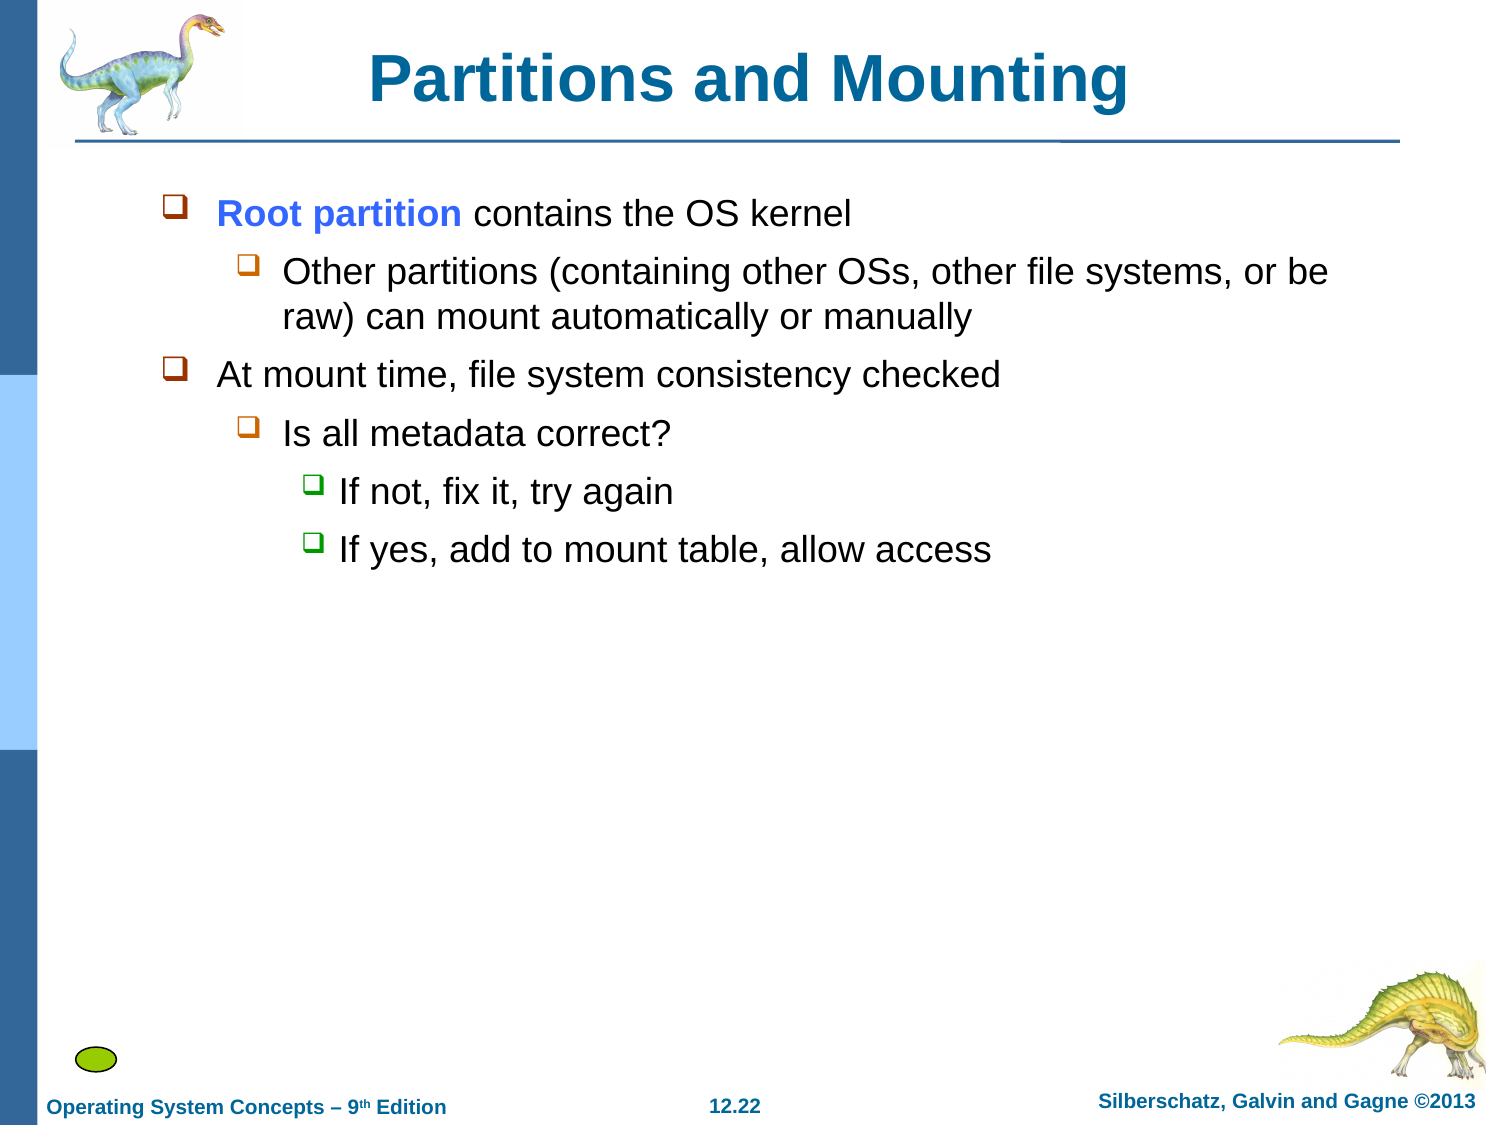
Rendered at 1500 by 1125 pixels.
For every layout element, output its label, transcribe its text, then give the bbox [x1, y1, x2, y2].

title Partitions and Mounting [75, 27, 1425, 122]
picture [1275, 959, 1486, 1090]
list Root partition contains the OS kernel Other partitions (containing other OSs, other file systems, or be raw) can mount automatically or manually At mount time, file system consistency checked Is all metadata correct? If not, fix it, try again If yes, add to mount table, allow access [145, 181, 1363, 981]
picture [46, 0, 243, 149]
text_box [75, 1047, 117, 1072]
